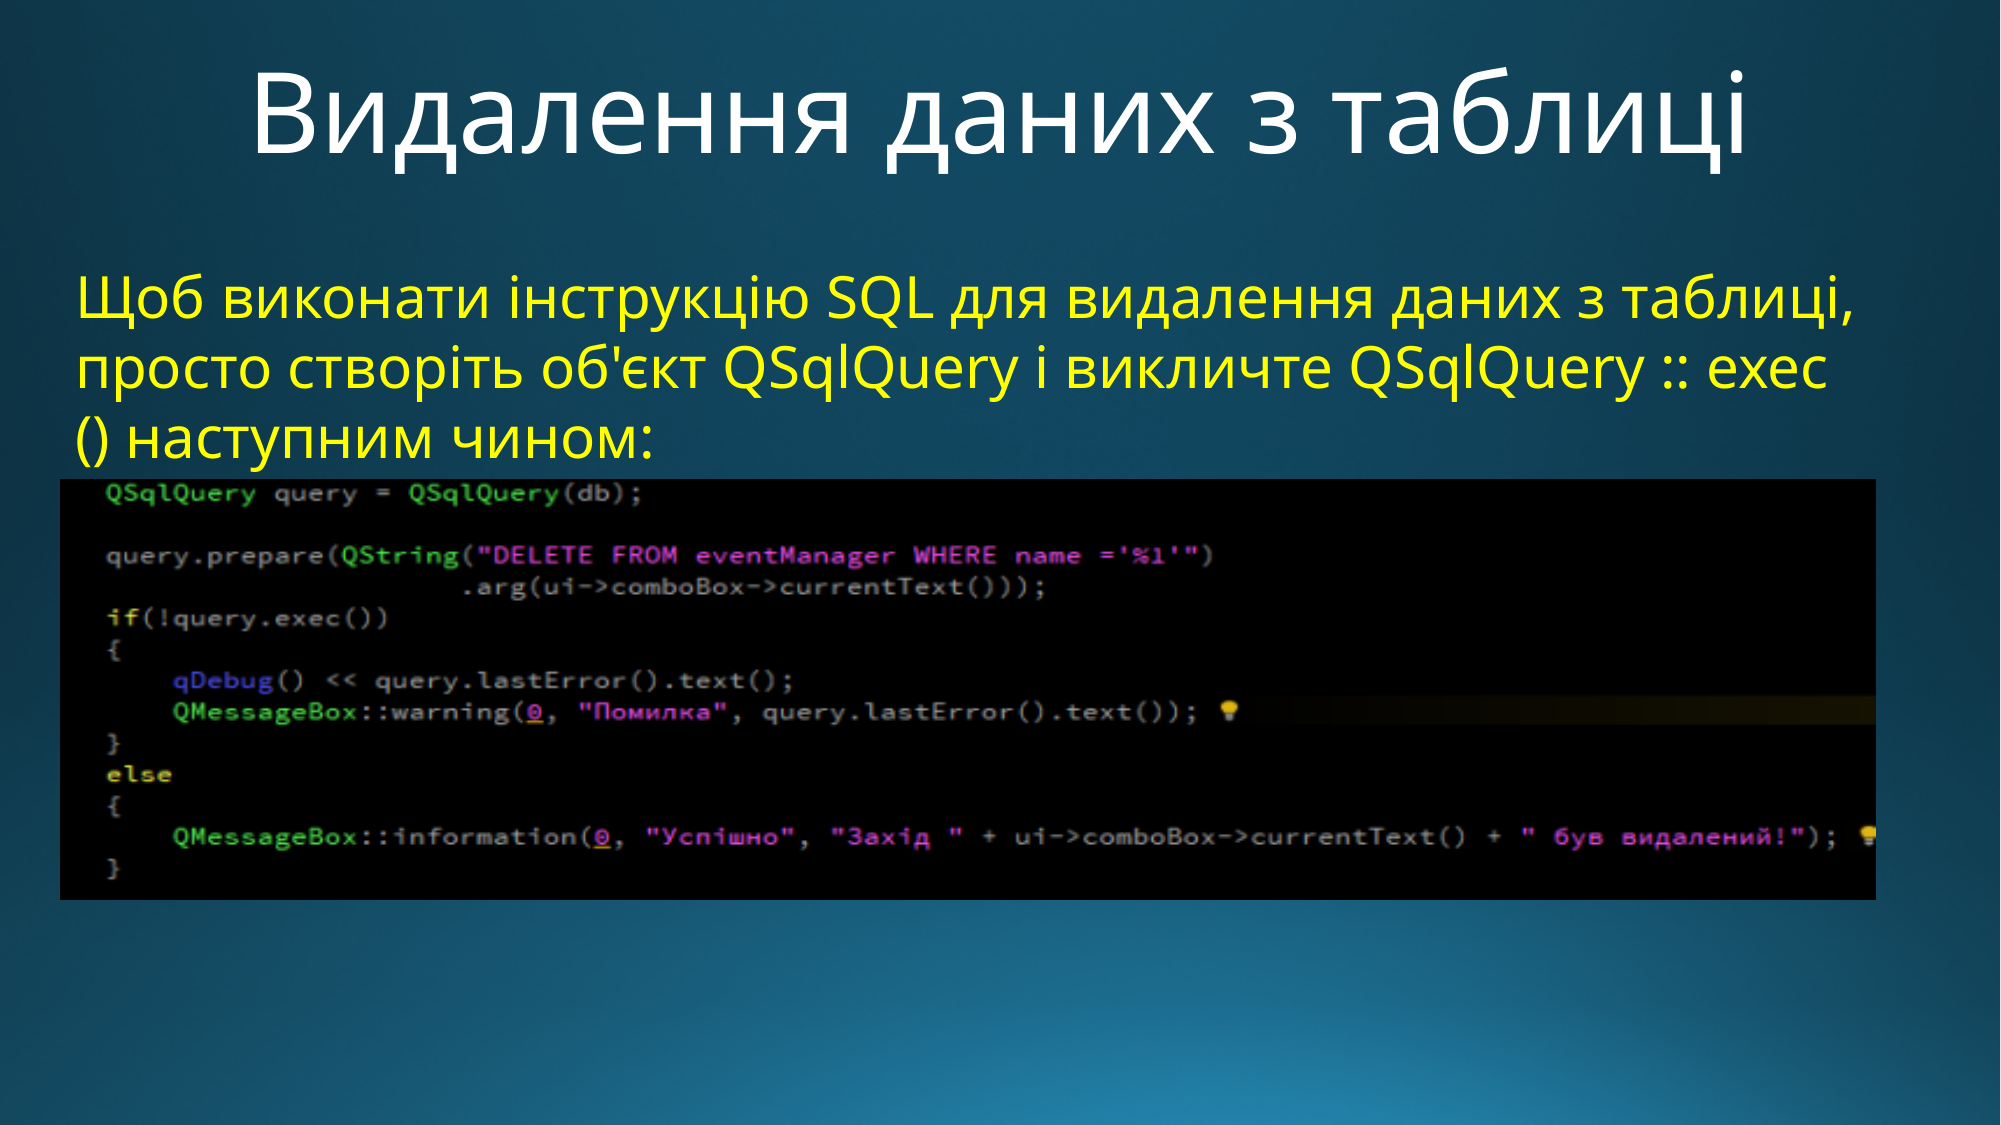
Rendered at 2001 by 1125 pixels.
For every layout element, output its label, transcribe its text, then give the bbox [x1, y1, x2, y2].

text_box Щоб виконати інструкцію SQL для видалення даних з таблиці, просто створіть об'єкт QSqlQuery і викличте QSqlQuery :: exec () наступним чином: [60, 252, 1876, 478]
title Видалення даних з таблиці [0, 25, 2000, 208]
picture [0, 0, 2001, 1125]
